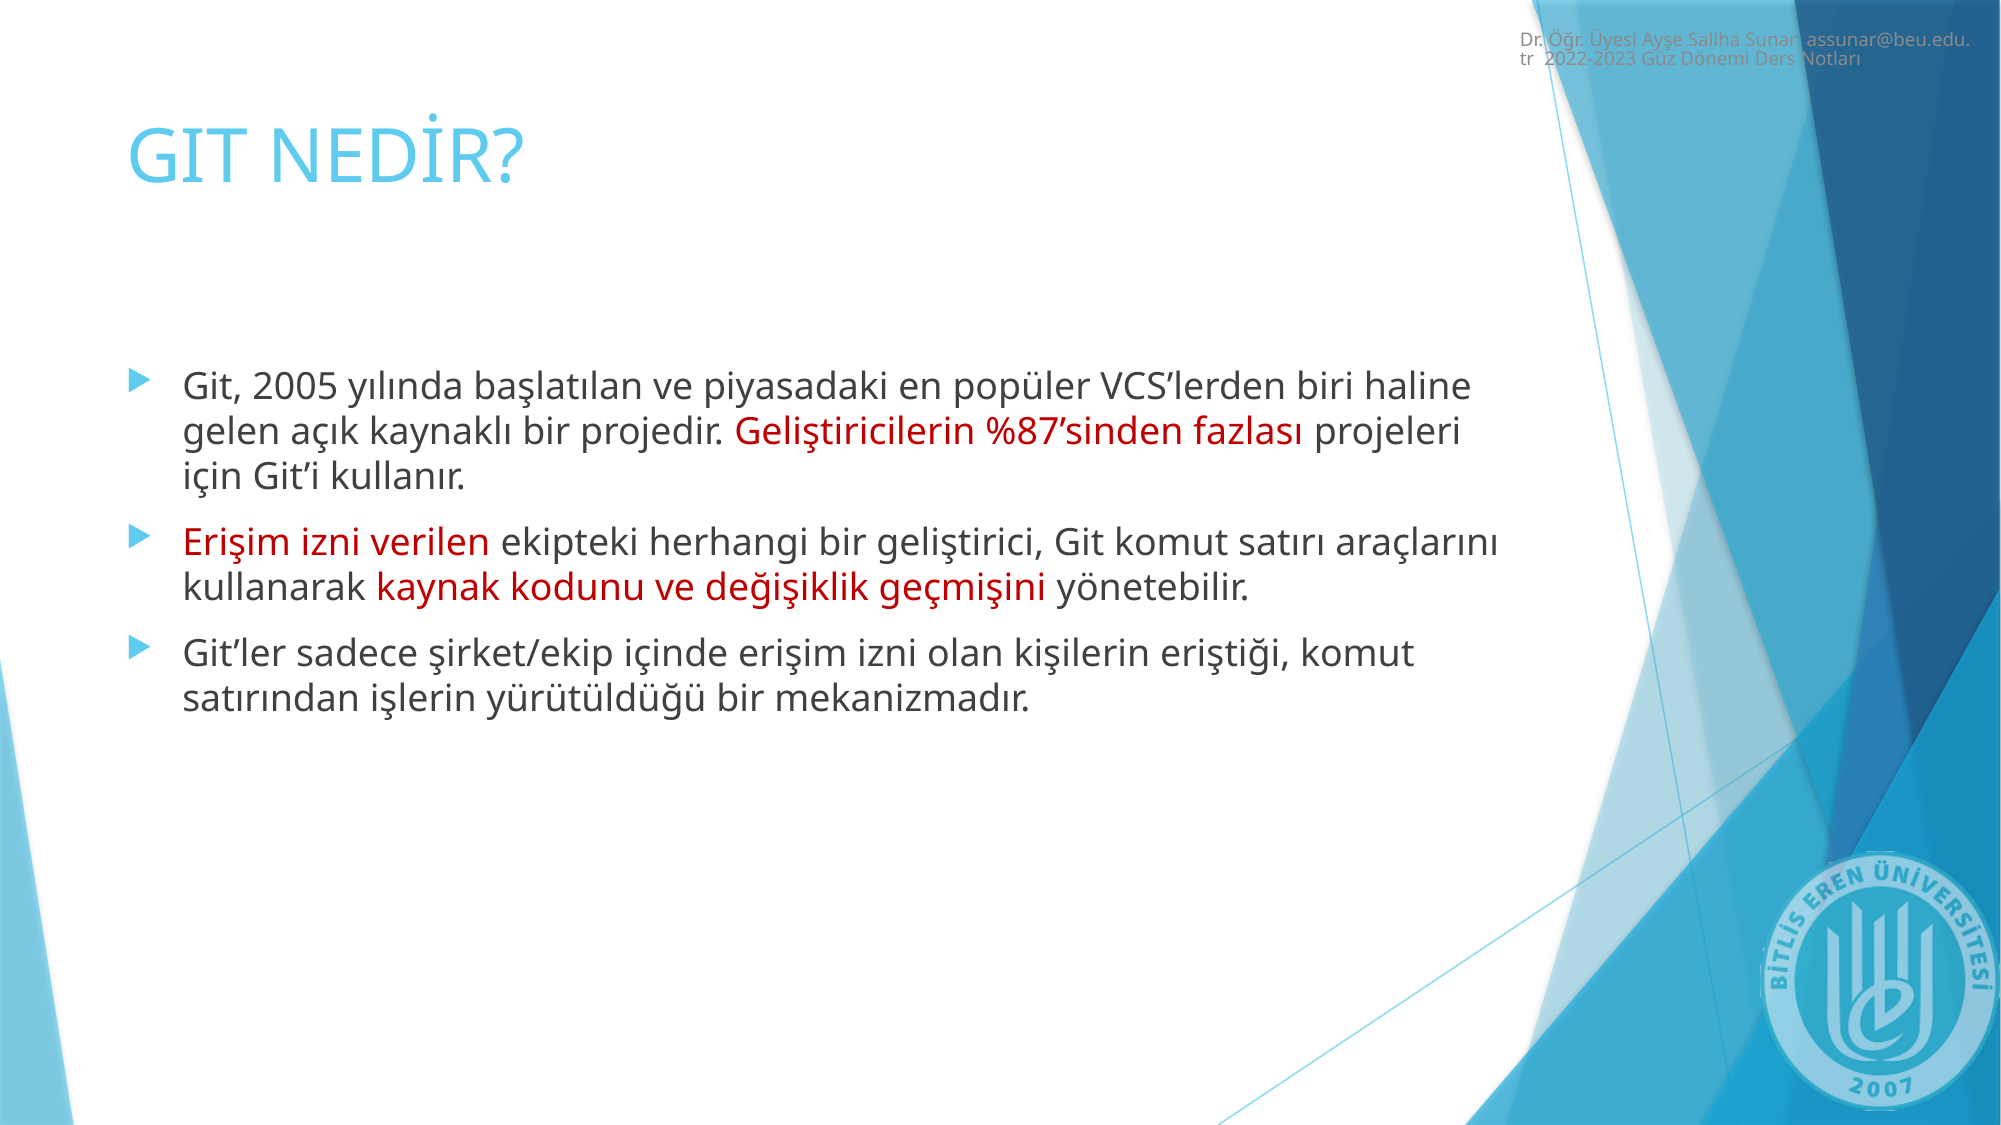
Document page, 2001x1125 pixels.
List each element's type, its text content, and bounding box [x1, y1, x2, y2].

picture [1760, 851, 2000, 1111]
title GIT NEDİR? [111, 99, 1522, 317]
footer Dr. Öğr. Üyesi Ayşe Saliha Sunar assunar@beu.edu.tr 2022-2023 Güz Dönemi Ders Notları [1504, 10, 1991, 70]
list Git, 2005 yılında başlatılan ve piyasadaki en popüler VCS’lerden biri haline gelen açık kaynaklı bir projedir. Geliştiricilerin %87’sinden fazlası projeleri için Git’i kullanır. Erişim izni verilen ekipteki herhangi bir geliştirici, Git komut satırı araçlarını kullanarak kaynak kodunu ve değişiklik geçmişini yönetebilir. Git’ler sadece şirket/ekip içinde erişim izni olan kişilerin eriştiği, komut satırından işlerin yürütüldüğü bir mekanizmadır. [111, 354, 1522, 992]
